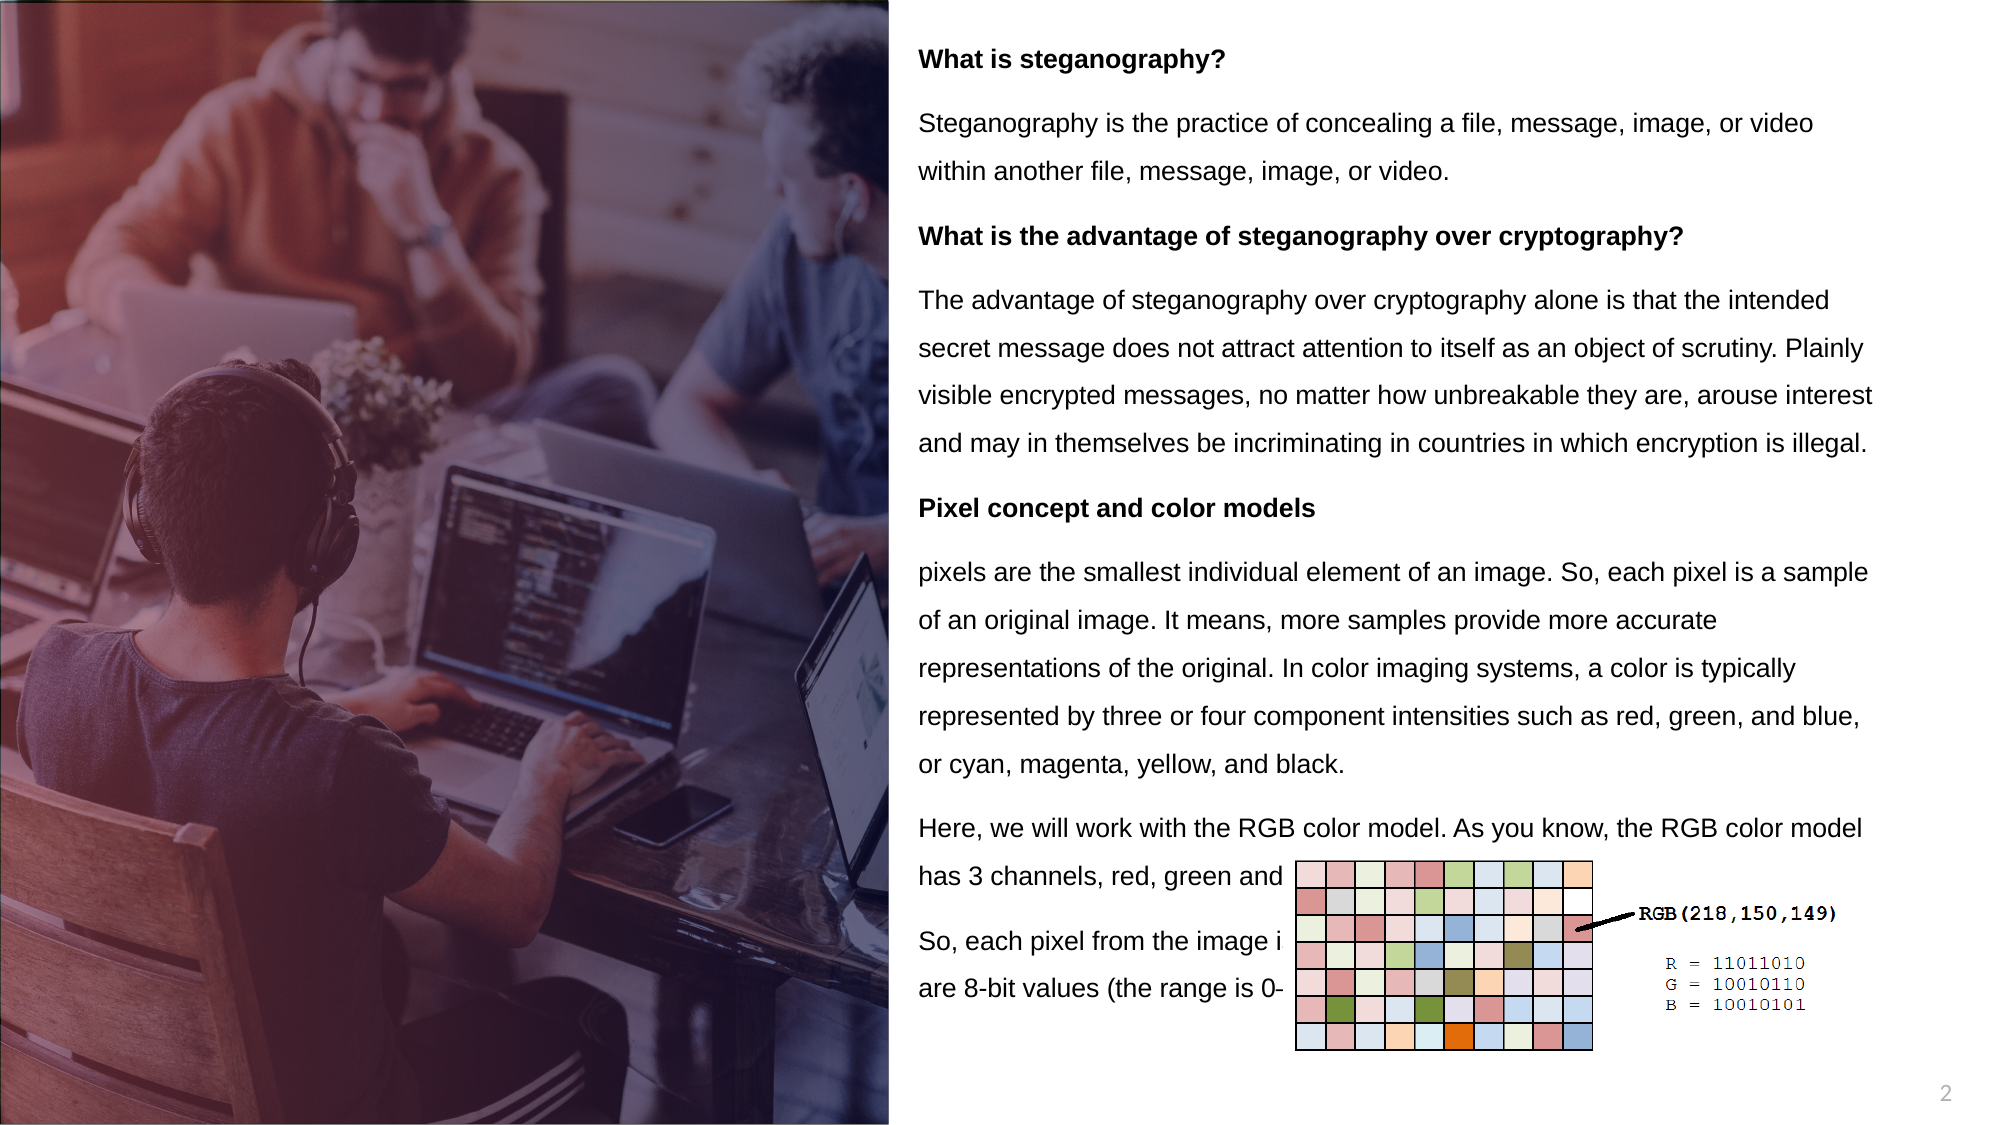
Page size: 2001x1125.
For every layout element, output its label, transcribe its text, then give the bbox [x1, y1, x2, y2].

picture [0, 0, 889, 1125]
picture [1283, 852, 1867, 1062]
list What is steganography? Steganography is the practice of concealing a file, message, image, or video within another file, message, image, or video. What is the advantage of steganography over cryptography? The advantage of steganography over cryptography alone is that the intended secret message does not attract attention to itself as an object of scrutiny. Plainly visible encrypted messages, no matter how unbreakable they are, arouse interest and may in themselves be incriminating in countries in which encryption is illegal. Pixel concept and color models pixels are the smallest individual element of an image. So, each pixel is a sample of an original image. It means, more samples provide more accurate representations of the original. In color imaging systems, a color is typically represented by three or four component intensities such as red, green, and blue, or cyan, magenta, yellow, and black. Here, we will work with the RGB color model. As you know, the RGB color model has 3 channels, red, green and blue. So, each pixel from the image is composed of 3 values (red, green, blue) which are 8-bit values (the range is 0–255). [903, 0, 1895, 1062]
slide_number 2 [1894, 1061, 1968, 1121]
